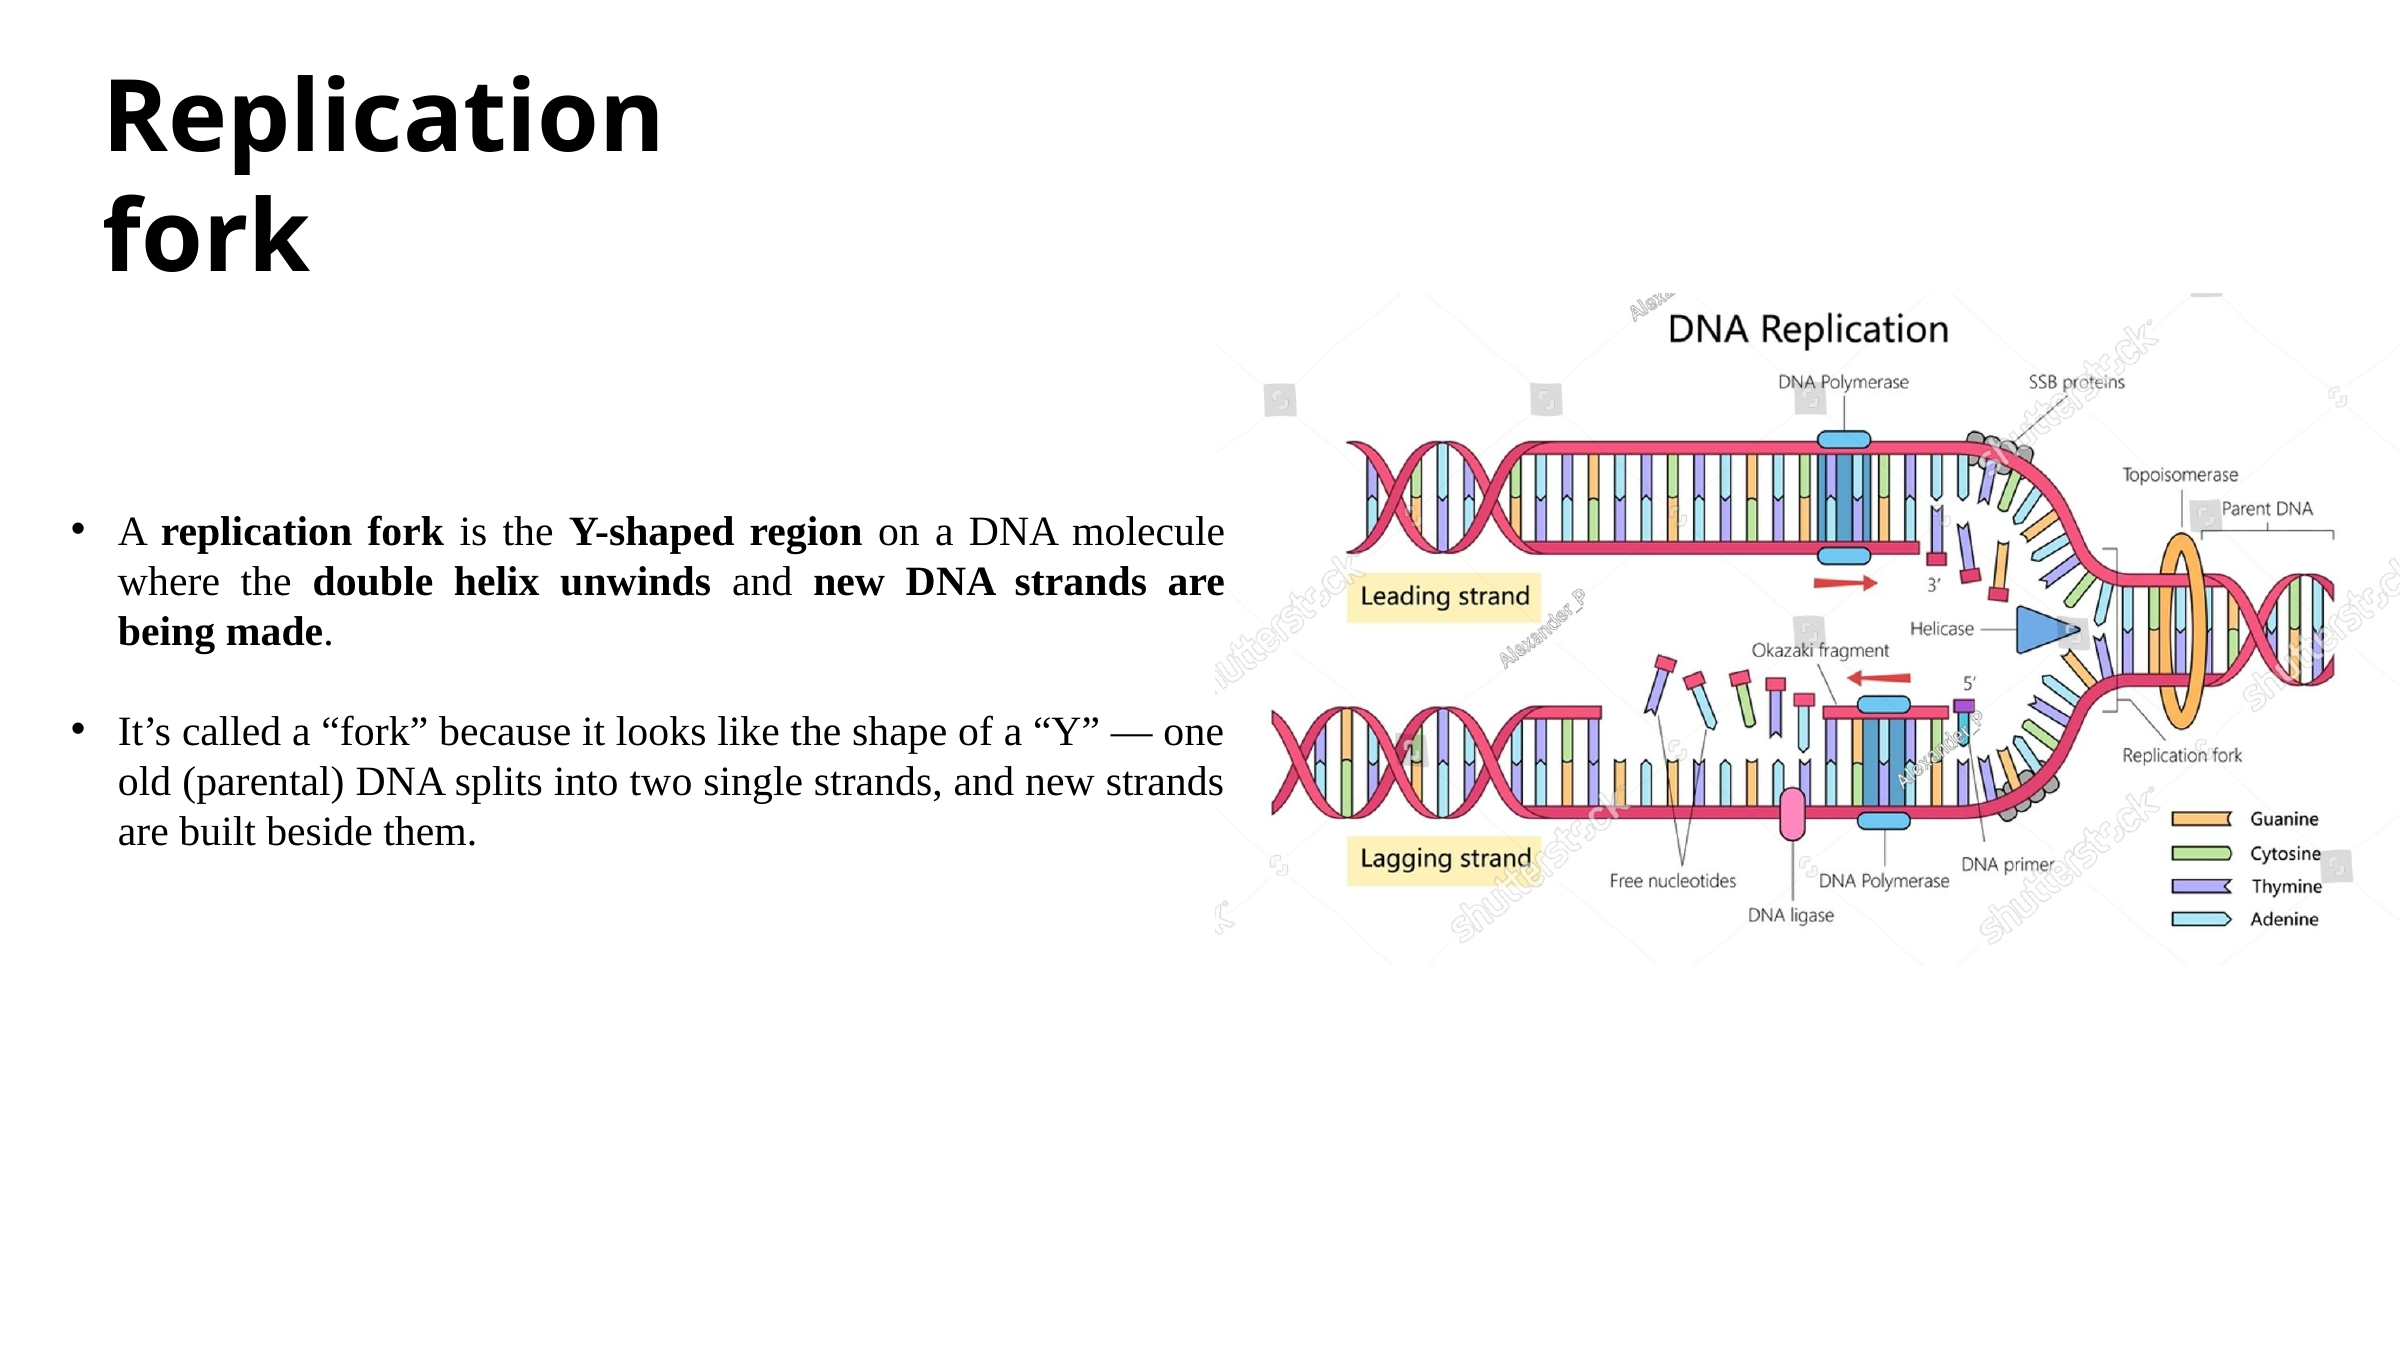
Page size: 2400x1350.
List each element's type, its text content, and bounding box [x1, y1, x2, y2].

text_box Replication fork [88, 43, 857, 299]
picture [1215, 293, 2400, 966]
text_box A replication fork is the Y-shaped region on a DNA molecule where the double helix unwinds and new DNA strands are being made. It’s called a “fork” because it looks like the shape of a “Y” — one old (parental) DNA splits into two single strands, and new strands are built beside them. [56, 496, 1215, 962]
